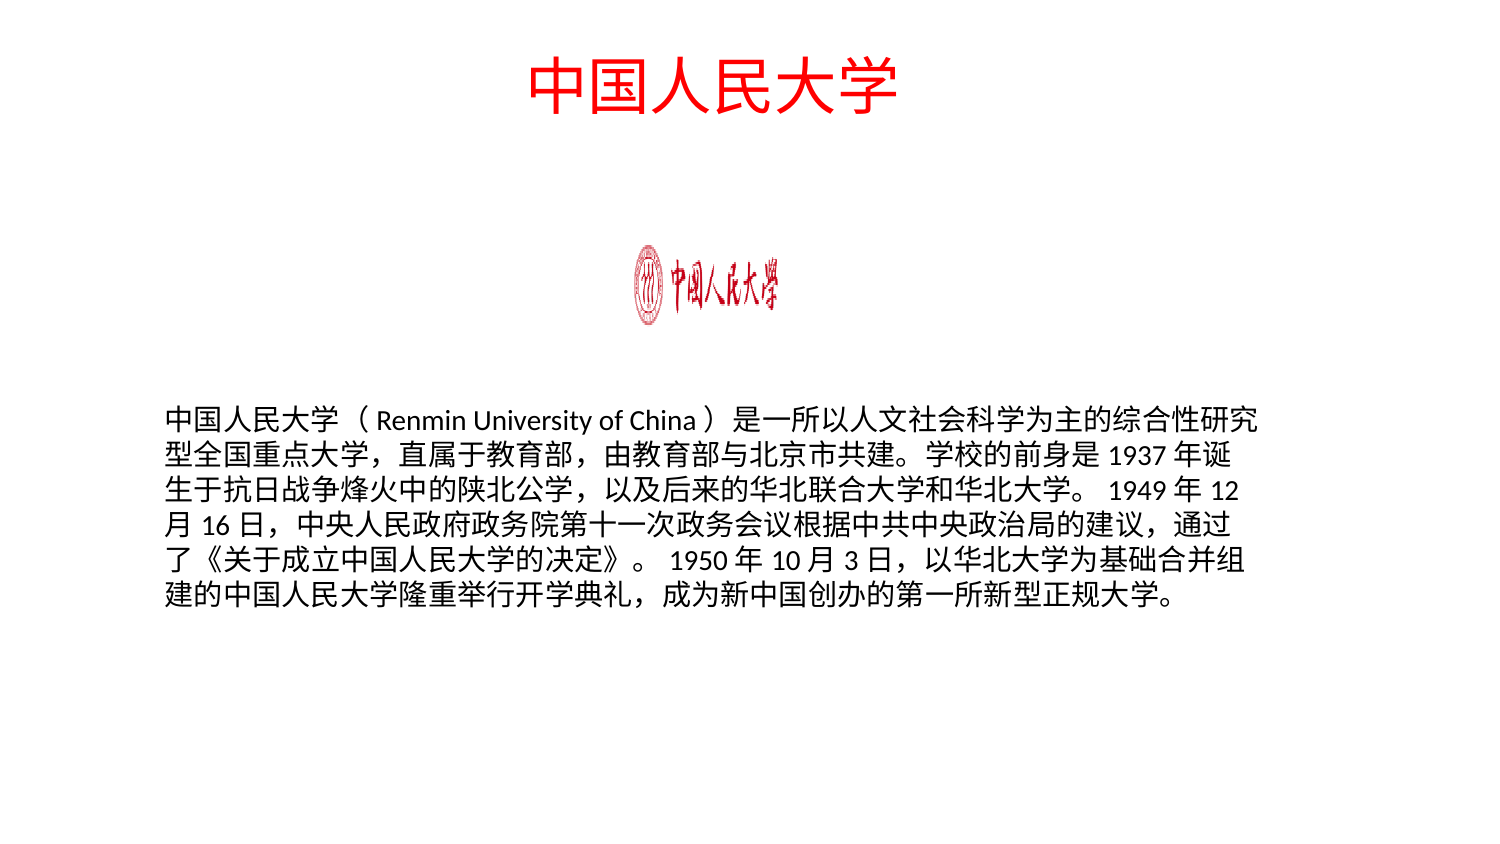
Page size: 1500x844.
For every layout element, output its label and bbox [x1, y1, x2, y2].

picture [629, 210, 780, 361]
